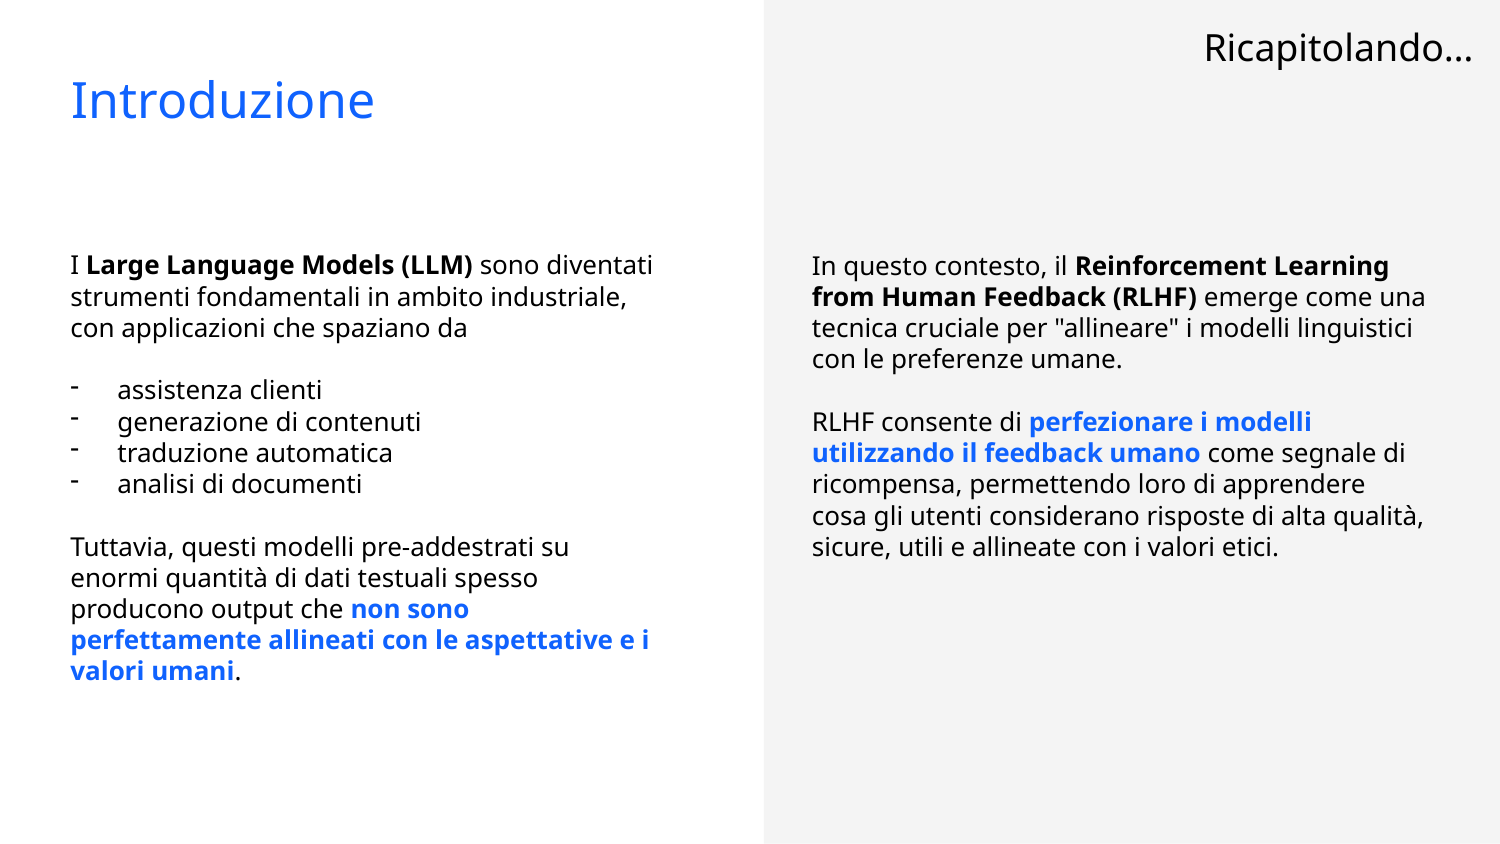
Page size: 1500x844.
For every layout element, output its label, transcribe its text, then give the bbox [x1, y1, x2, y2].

text_box [763, 0, 1500, 844]
text_box I Large Language Models (LLM) sono diventati strumenti fondamentali in ambito industriale, con applicazioni che spaziano da assistenza clienti generazione di contenuti traduzione automatica analisi di documenti Tuttavia, questi modelli pre-addestrati su enormi quantità di dati testuali spesso producono output che non sono perfettamente allineati con le aspettative e i valori umani. [70, 248, 661, 718]
text_box Ricapitolando… [1188, 16, 1500, 77]
text_box In questo contesto, il Reinforcement Learning from Human Feedback (RLHF) emerge come una tecnica cruciale per "allineare" i modelli linguistici con le preferenze umane. RLHF consente di perfezionare i modelli utilizzando il feedback umano come segnale di ricompensa, permettendo loro di apprendere cosa gli utenti considerano risposte di alta qualità, sicure, utili e allineate con i valori etici. [797, 241, 1442, 569]
text_box Introduzione [71, 68, 376, 129]
